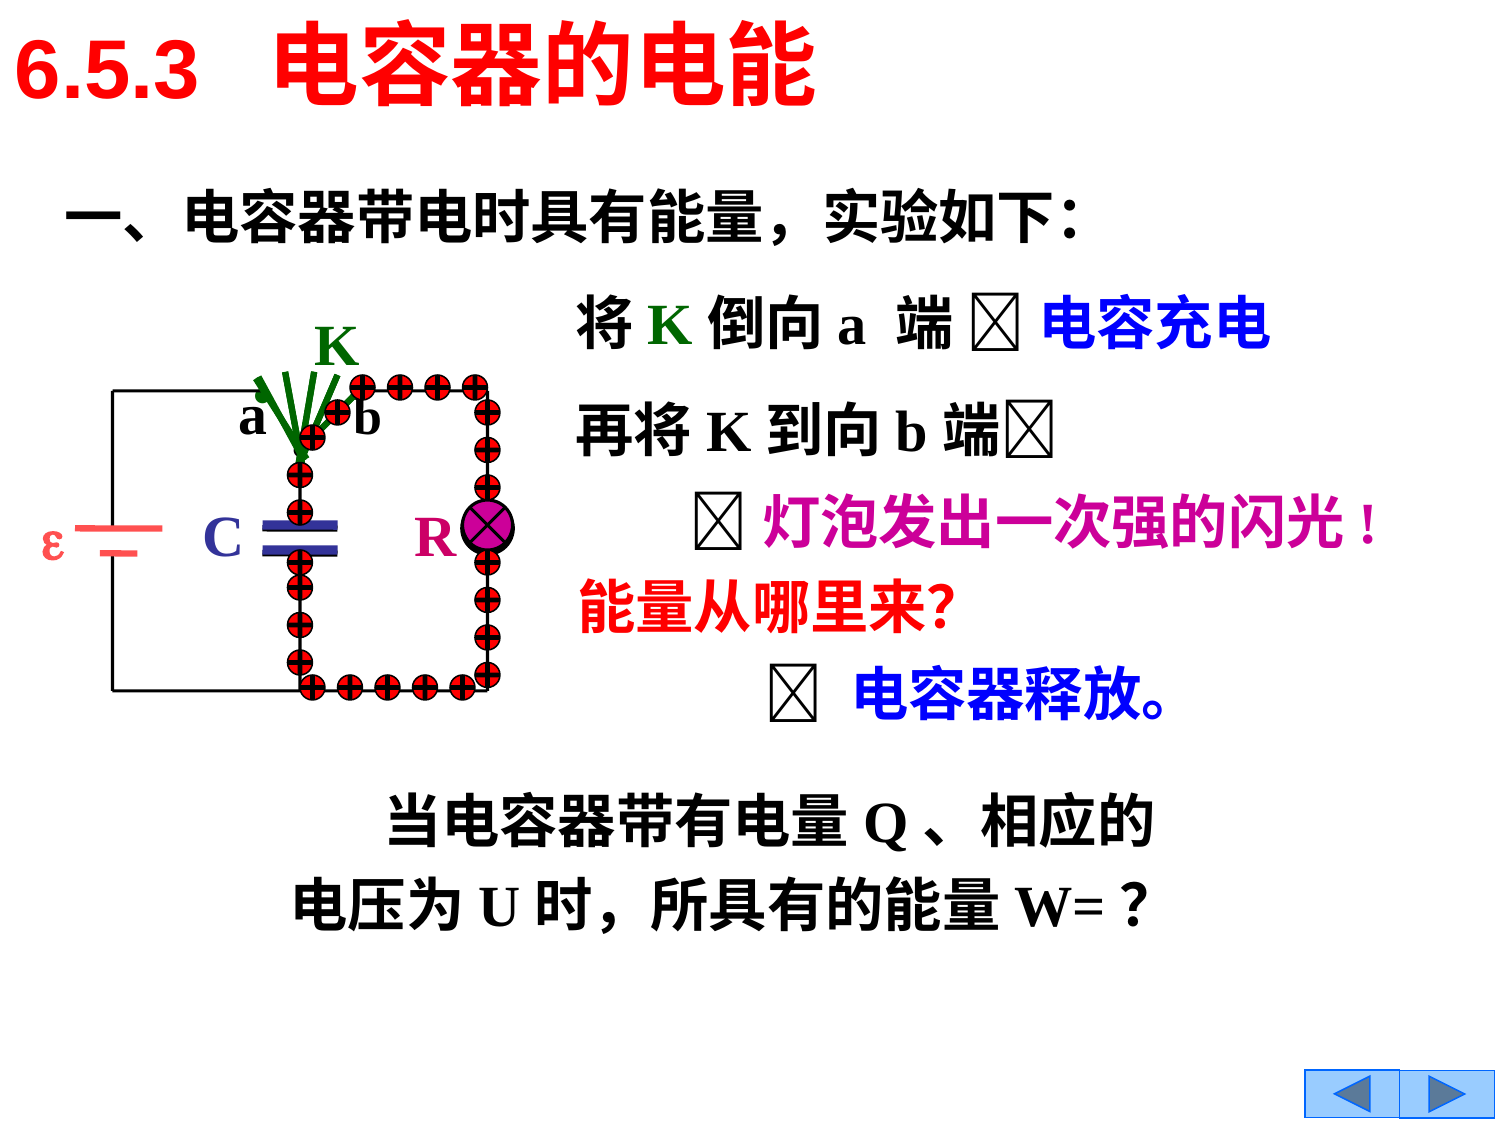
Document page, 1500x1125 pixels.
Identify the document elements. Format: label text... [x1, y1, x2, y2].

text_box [474, 399, 500, 425]
text_box 当电容器带有电量Q、相应的 电压为U时，所具有的能量W=？ [274, 762, 1250, 946]
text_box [299, 674, 325, 700]
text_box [412, 674, 438, 700]
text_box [424, 374, 450, 400]
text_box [474, 474, 500, 500]
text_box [374, 674, 400, 700]
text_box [337, 674, 363, 700]
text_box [474, 587, 500, 613]
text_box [24, 299, 513, 691]
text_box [449, 674, 475, 700]
text_box 将K倒向a 端  电容充电 [560, 278, 1353, 364]
text_box 灯泡发出一次强的闪光! [675, 477, 1450, 563]
text_box [1400, 1070, 1495, 1118]
text_box 一、电容器带电时具有能量，实验如下： [49, 172, 1325, 258]
text_box 再将K到向b端 [560, 385, 1149, 471]
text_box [299, 424, 325, 450]
text_box 能量从哪里来？ [562, 562, 1178, 648]
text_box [387, 374, 413, 400]
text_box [474, 437, 500, 463]
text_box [287, 612, 313, 638]
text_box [474, 549, 500, 575]
text_box 6.5.3 电容器的电能 [0, 0, 1020, 125]
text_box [349, 374, 375, 400]
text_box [287, 462, 313, 488]
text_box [287, 499, 313, 525]
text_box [287, 575, 313, 600]
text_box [474, 624, 500, 650]
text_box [462, 374, 488, 400]
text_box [324, 399, 350, 425]
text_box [474, 662, 500, 688]
text_box  电容器释放。 [749, 650, 1278, 735]
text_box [287, 549, 313, 575]
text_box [262, 524, 338, 550]
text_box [287, 649, 313, 675]
text_box [1304, 1070, 1400, 1118]
